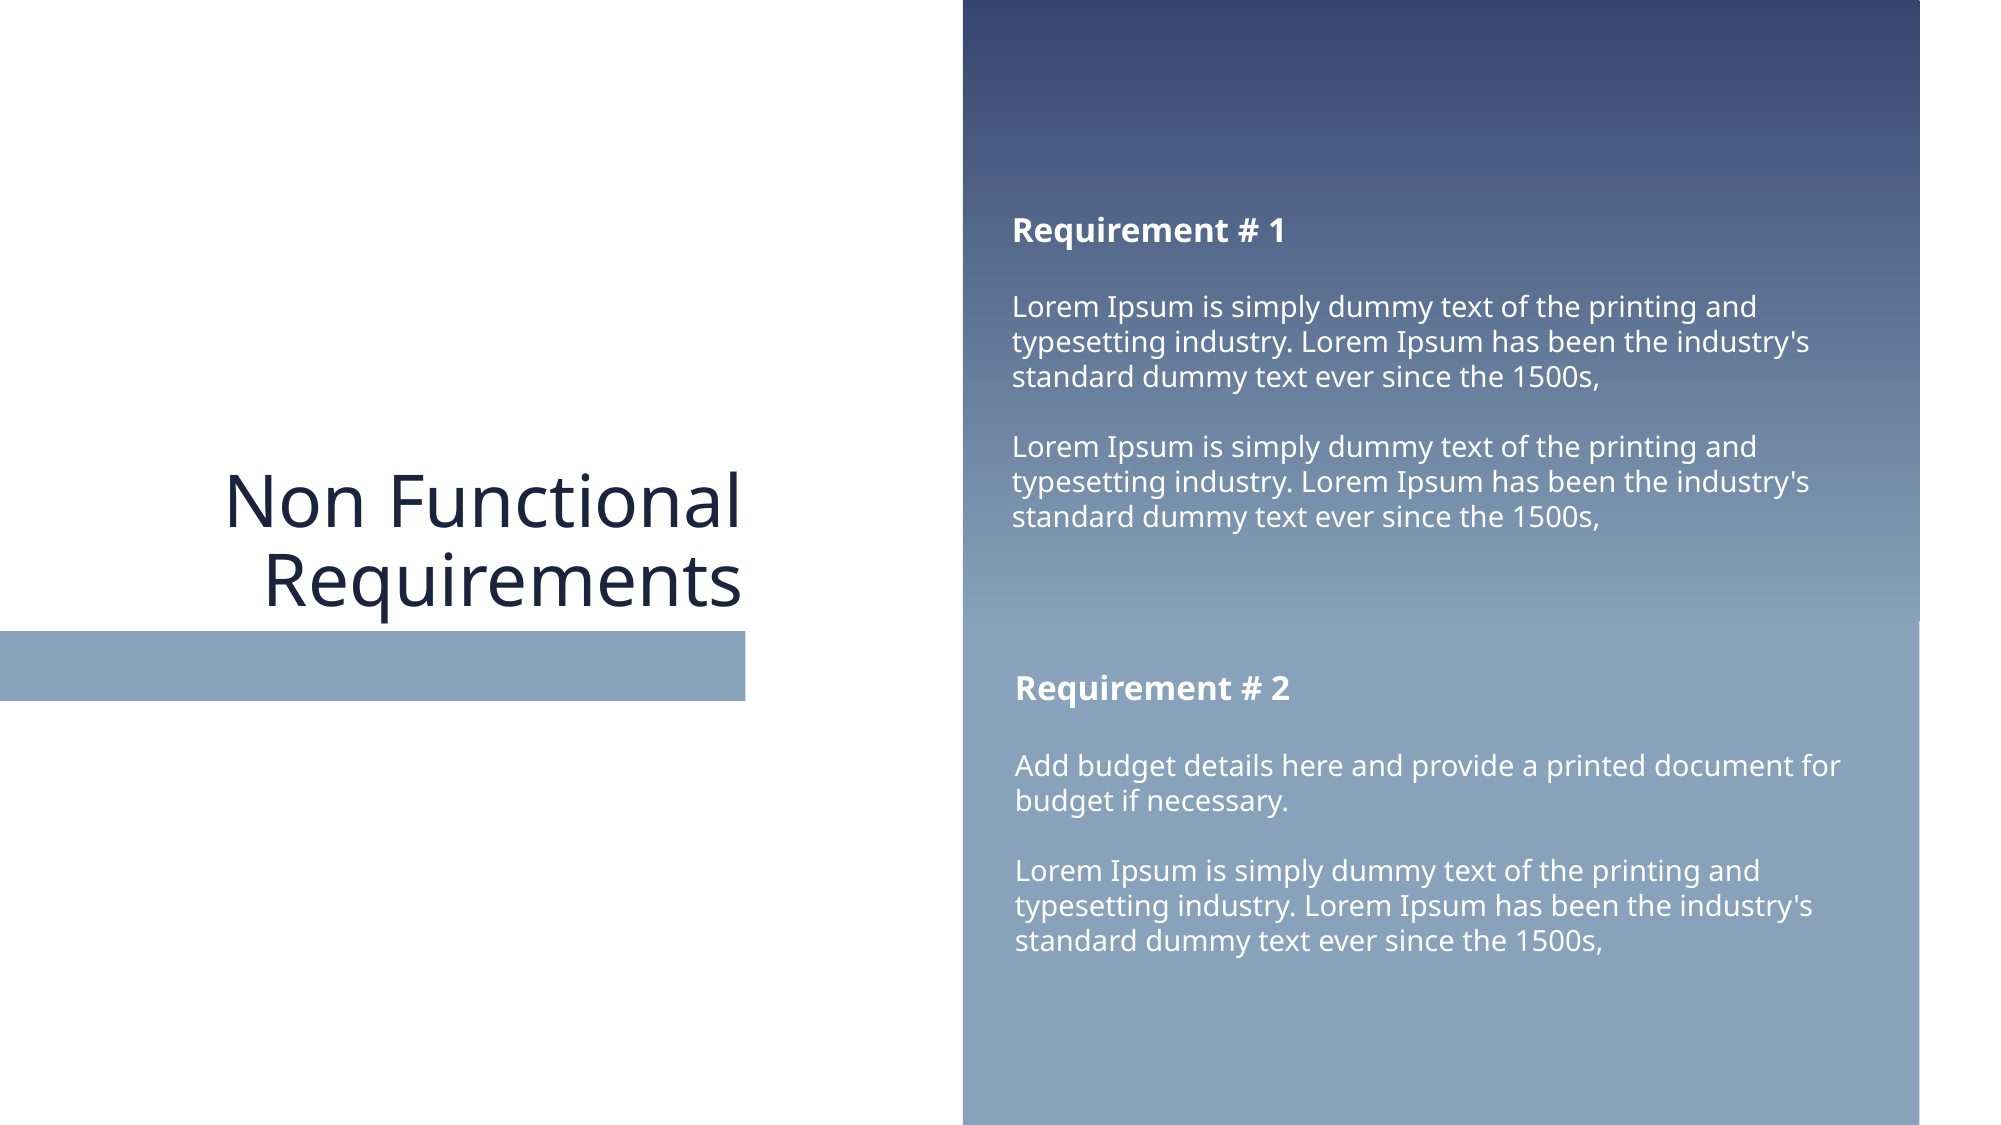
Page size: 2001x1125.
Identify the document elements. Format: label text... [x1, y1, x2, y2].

text_box Requirement # 1 Lorem Ipsum is simply dummy text of the printing and typesetting industry. Lorem Ipsum has been the industry's standard dummy text ever since the 1500s, Lorem Ipsum is simply dummy text of the printing and typesetting industry. Lorem Ipsum has been the industry's standard dummy text ever since the 1500s, [996, 190, 1886, 553]
text_box [996, 553, 1886, 734]
text_box Non Functional Requirements [32, 456, 760, 632]
text_box [0, 630, 746, 702]
text_box Requirement # 2 Add budget details here and provide a printed document for budget if necessary. Lorem Ipsum is simply dummy text of the printing and typesetting industry. Lorem Ipsum has been the industry's standard dummy text ever since the 1500s, [999, 631, 1889, 994]
text_box [962, 0, 1920, 1125]
